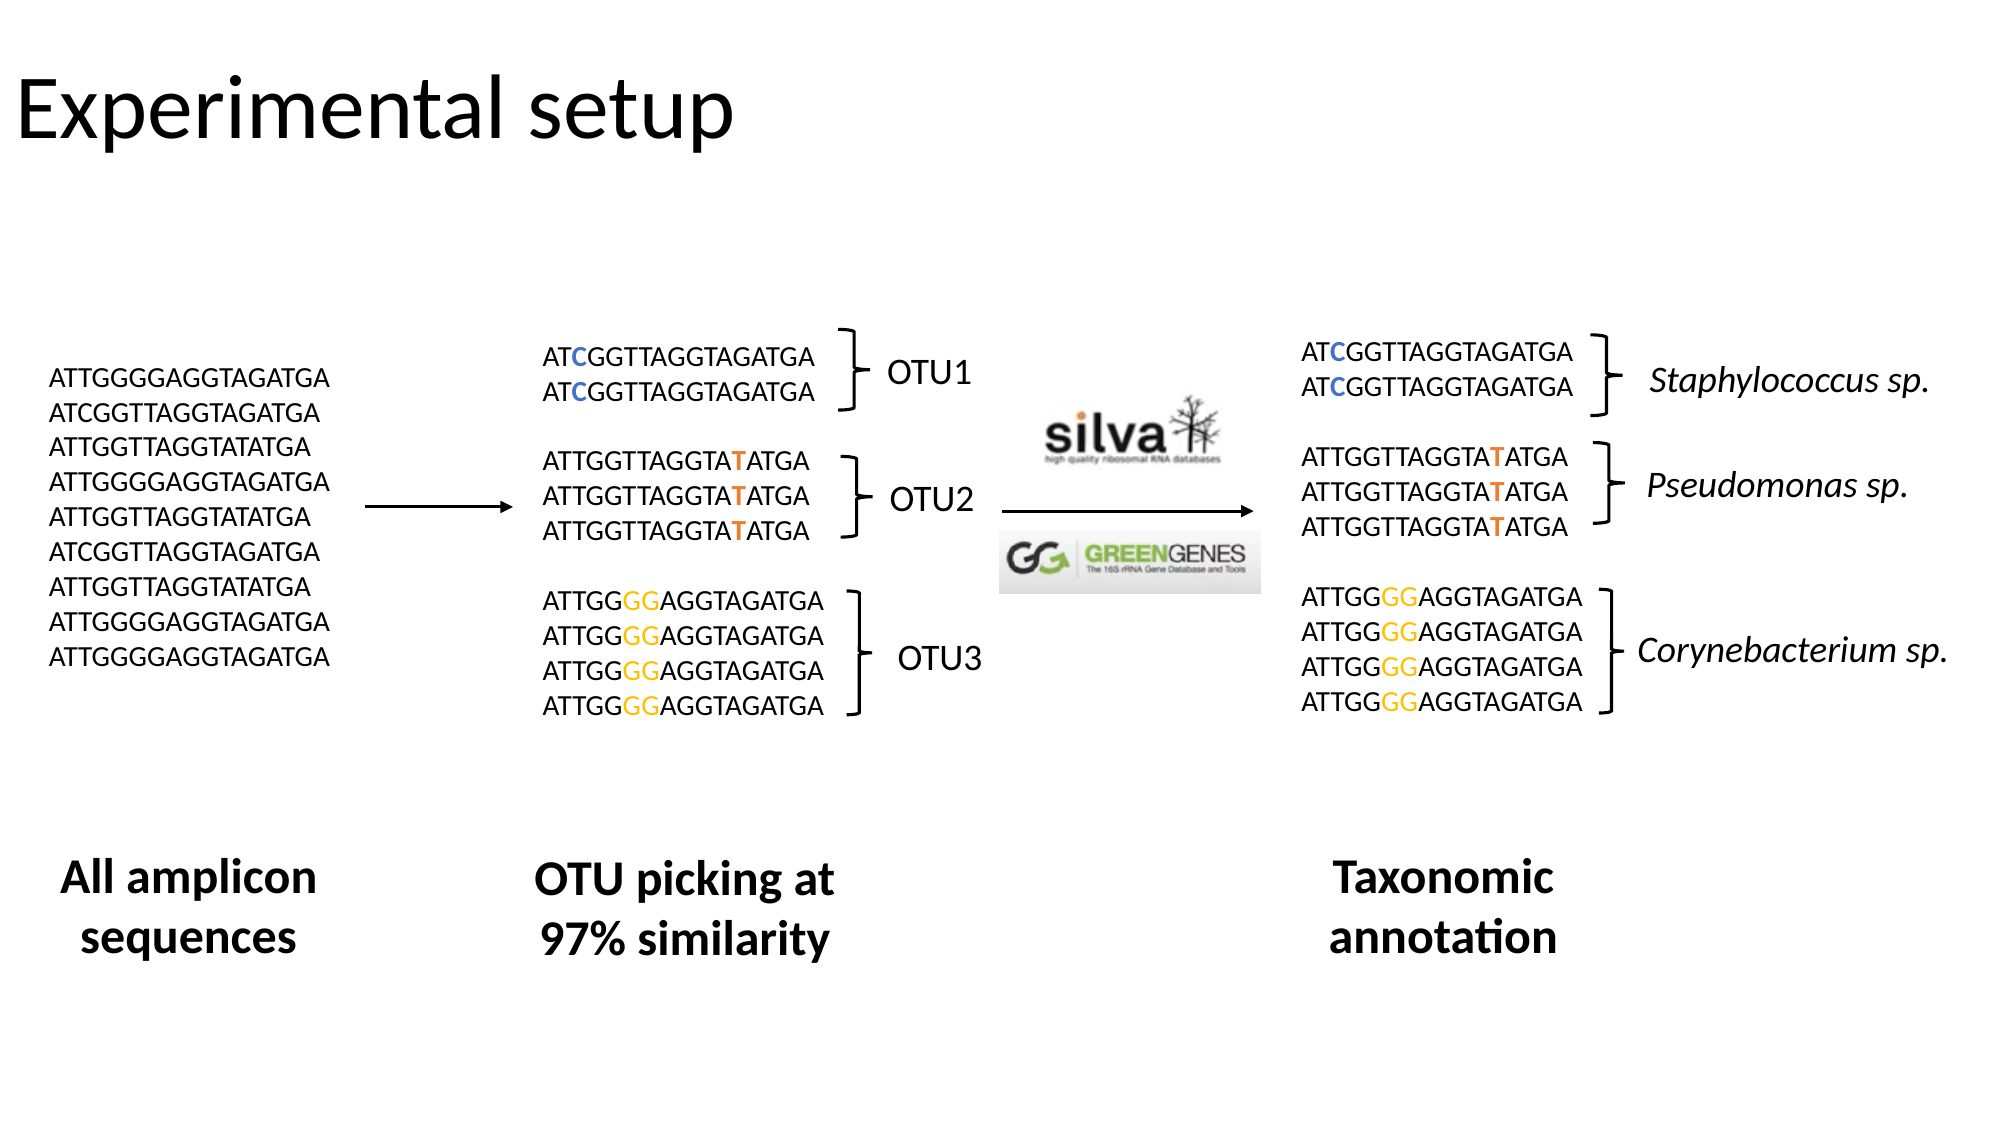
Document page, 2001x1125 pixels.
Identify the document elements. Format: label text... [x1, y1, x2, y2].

text_box [1590, 334, 1623, 416]
text_box [1598, 589, 1625, 714]
text_box All amplicon sequences [9, 835, 368, 971]
picture [1011, 372, 1256, 496]
text_box [838, 329, 871, 411]
text_box OTU picking at 97% similarity [471, 837, 899, 973]
text_box Corynebacterium sp. [1622, 617, 1988, 678]
text_box [840, 456, 873, 538]
text_box OTU3 [882, 625, 1017, 686]
text_box ATTGGGGAGGTAGATGA ATCGGTTAGGTAGATGA ATTGGTTAGGTATATGA ATTGGGGAGGTAGATGA ATTGGTTAGGTATATGA ATCGGTTAGGTAGATGA ATTGGTTAGGTATATGA ATTGGGGAGGTAGATGA ATTGGGGAGGTAGATGA [33, 350, 535, 680]
text_box Staphylococcus sp. [1634, 347, 1977, 408]
text_box ATCGGTTAGGTAGATGA ATCGGTTAGGTAGATGA ATTGGTTAGGTATATGA ATTGGTTAGGTATATGA ATTGGTTAGGTATATGA ATTGGGGAGGTAGATGA ATTGGGGAGGTAGATGA ATTGGGGAGGTAGATGA ATTGGGGAGGTAGATGA [527, 329, 842, 729]
text_box OTU1 [872, 339, 1007, 400]
text_box ATCGGTTAGGTAGATGA ATCGGTTAGGTAGATGA ATTGGTTAGGTATATGA ATTGGTTAGGTATATGA ATTGGTTAGGTATATGA ATTGGGGAGGTAGATGA ATTGGGGAGGTAGATGA ATTGGGGAGGTAGATGA ATTGGGGAGGTAGATGA [1286, 325, 1601, 725]
text_box OTU2 [874, 466, 1009, 527]
text_box [846, 590, 873, 715]
text_box Taxonomic annotation [1229, 836, 1658, 972]
text_box [1592, 442, 1625, 524]
text_box Pseudomonas sp. [1631, 452, 1946, 513]
title Experimental setup [0, 0, 1725, 218]
picture [999, 530, 1261, 594]
